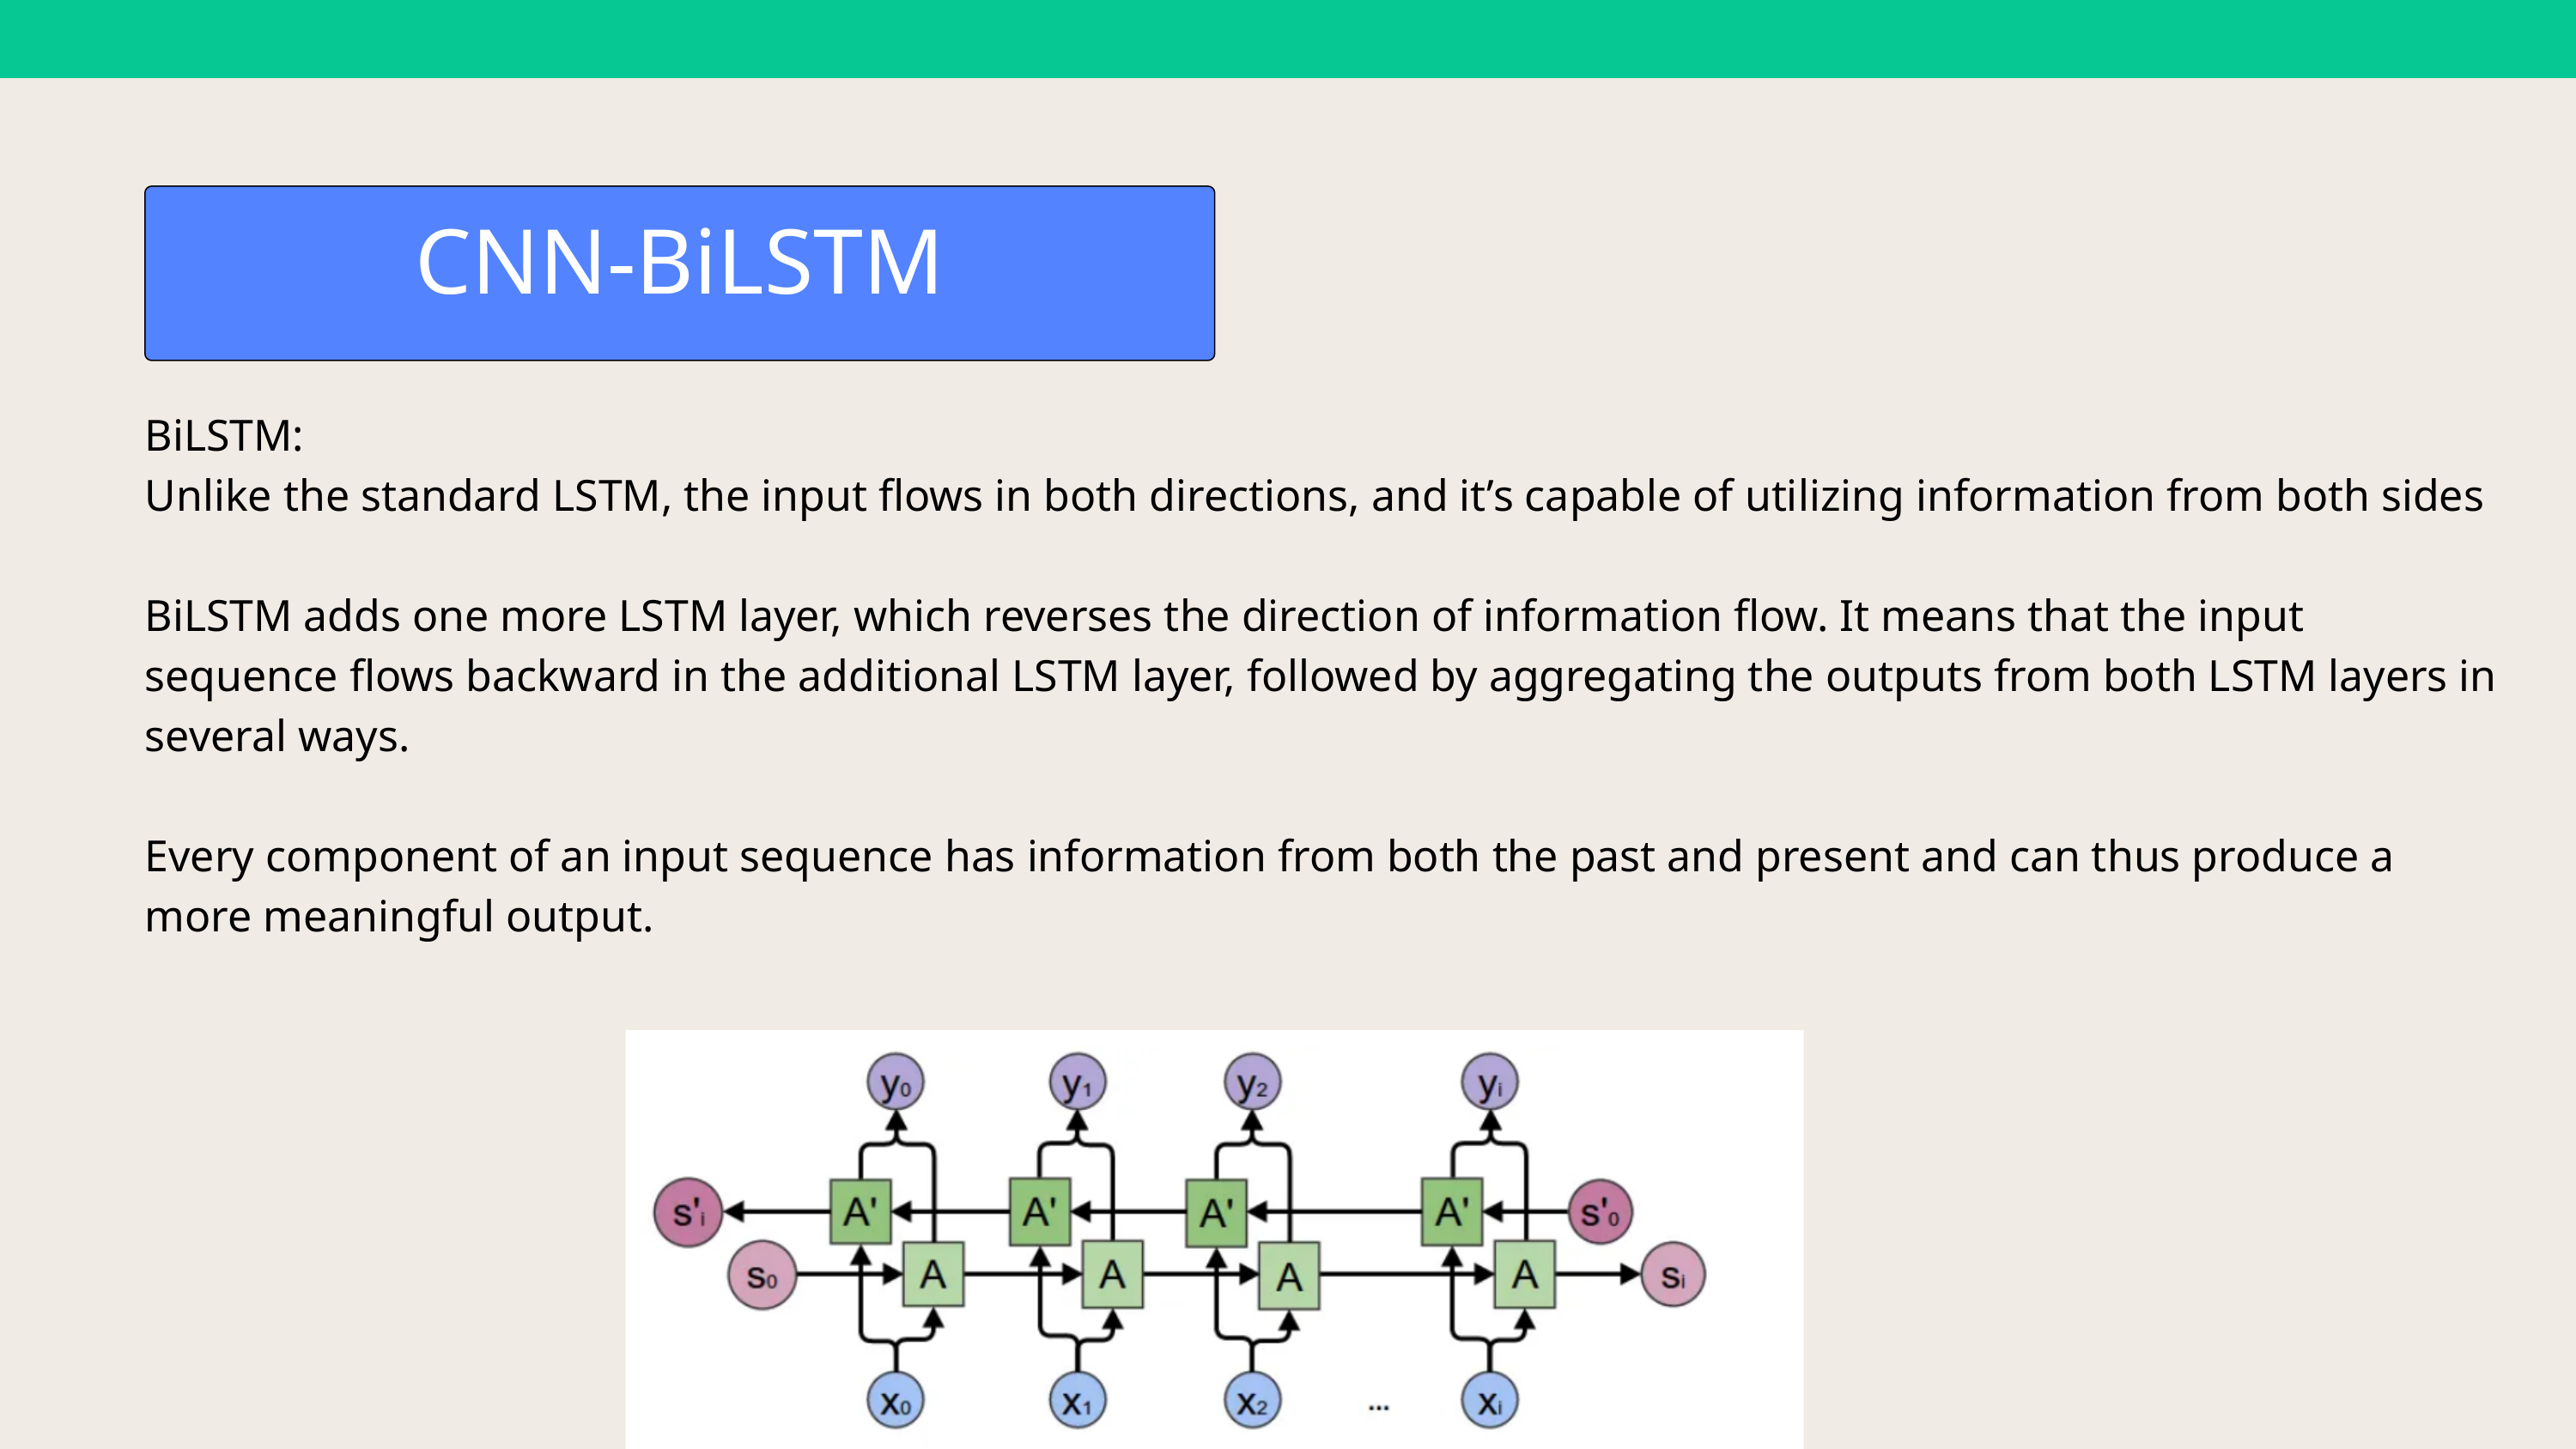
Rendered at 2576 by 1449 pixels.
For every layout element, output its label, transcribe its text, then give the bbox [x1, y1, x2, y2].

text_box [0, 0, 2576, 79]
text_box BiLSTM: Unlike the standard LSTM, the input flows in both directions, and it’s capable of utilizing information from both sides BiLSTM adds one more LSTM layer, which reverses the direction of information flow. It means that the input sequence flows backward in the additional LSTM layer, followed by aggregating the outputs from both LSTM layers in several ways. Every component of an input sequence has information from both the past and present and can thus produce a more meaningful output. [144, 399, 2509, 941]
text_box [625, 1030, 1804, 1449]
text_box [144, 185, 1215, 361]
